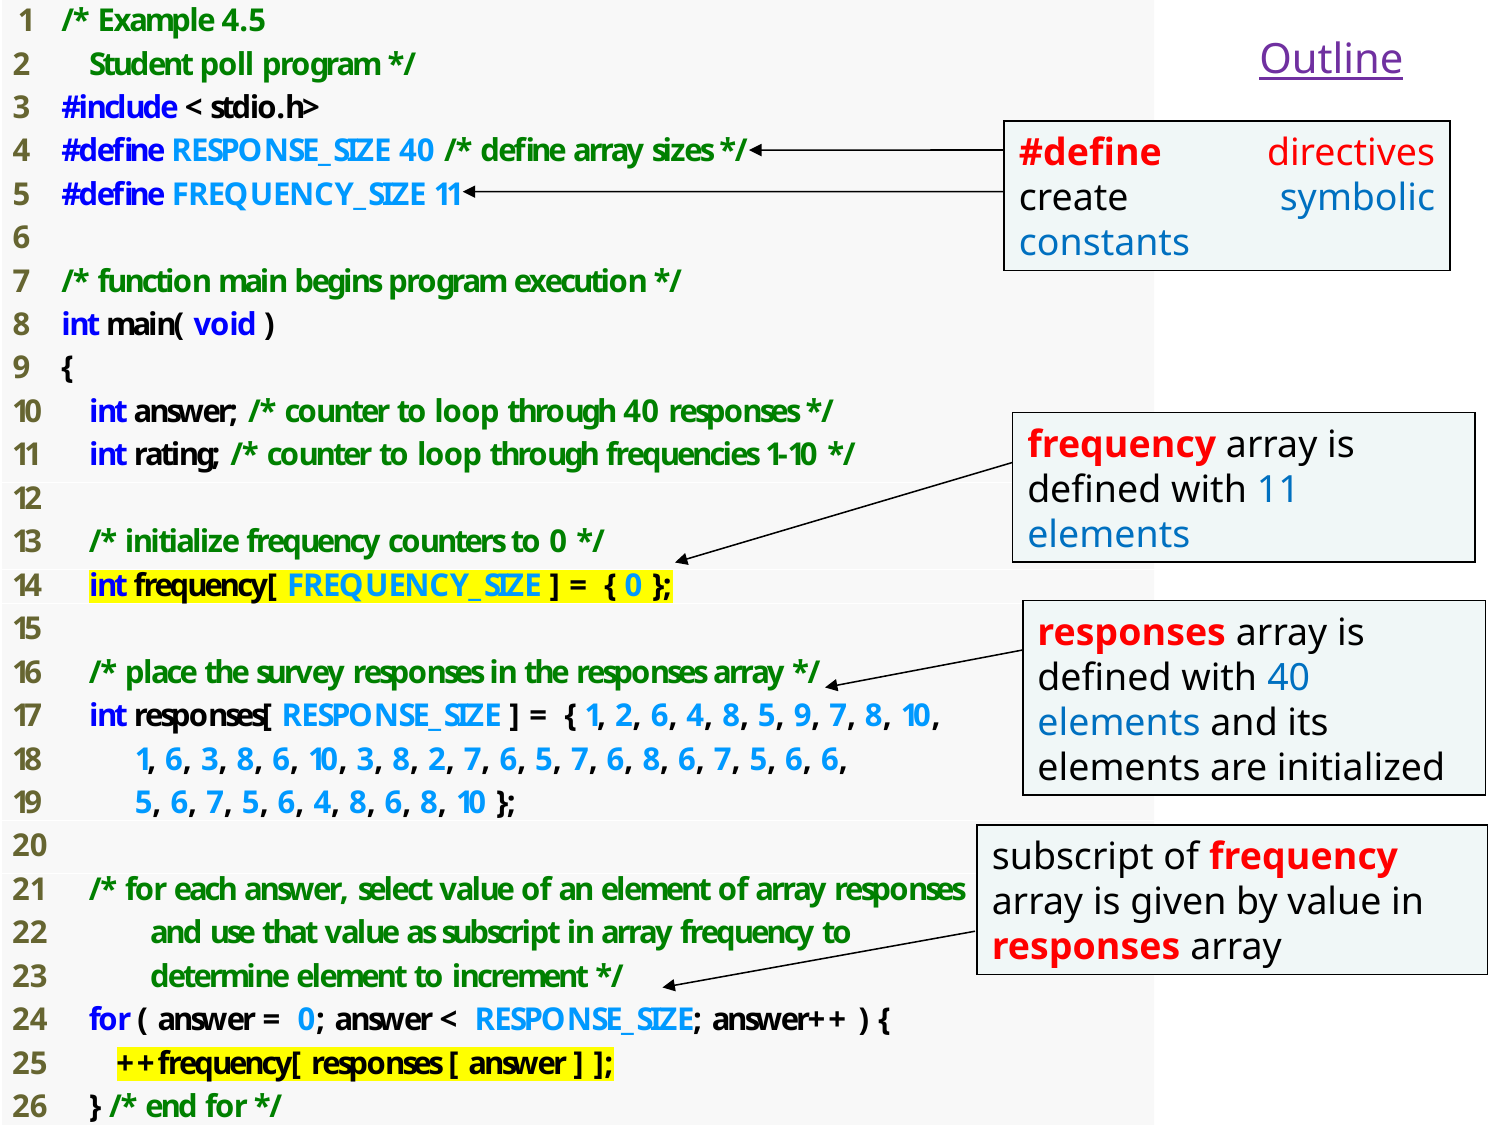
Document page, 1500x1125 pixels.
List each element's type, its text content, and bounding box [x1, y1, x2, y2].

text_box responses array is defined with 40 elements and its elements are initialized [1160, 600, 1486, 796]
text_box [0, 0, 1155, 1125]
text_box Outline [1162, 24, 1500, 90]
text_box #define directives create symbolic constants [1160, 120, 1450, 271]
text_box subscript of frequency array is given by value in responses array [1160, 824, 1488, 975]
text_box frequency array is defined with 11 elements [1160, 412, 1475, 563]
